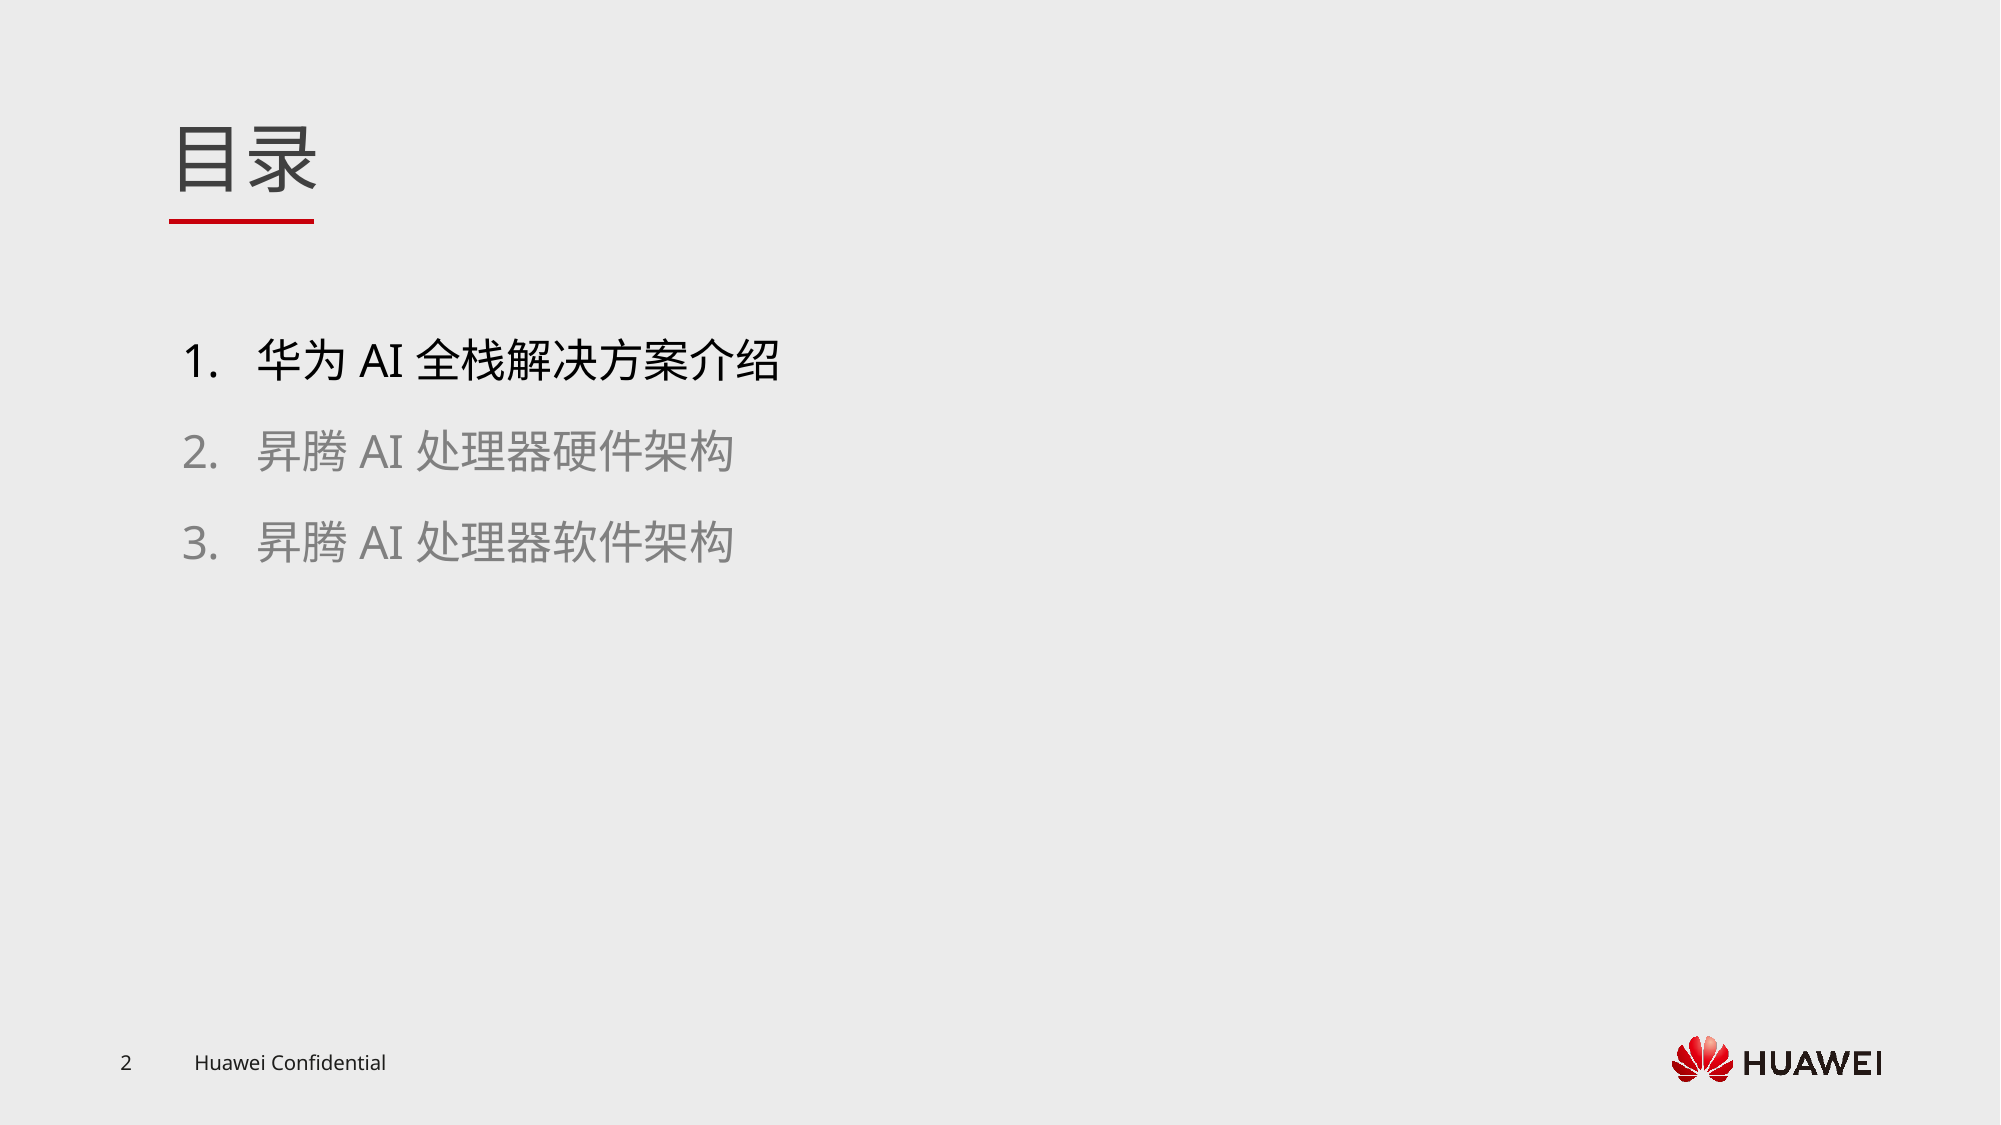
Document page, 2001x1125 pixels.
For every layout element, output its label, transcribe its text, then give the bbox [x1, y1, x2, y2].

list 华为AI全栈解决方案介绍 昇腾AI处理器硬件架构 昇腾AI处理器软件架构 [167, 302, 1833, 970]
picture [1672, 1036, 1881, 1082]
